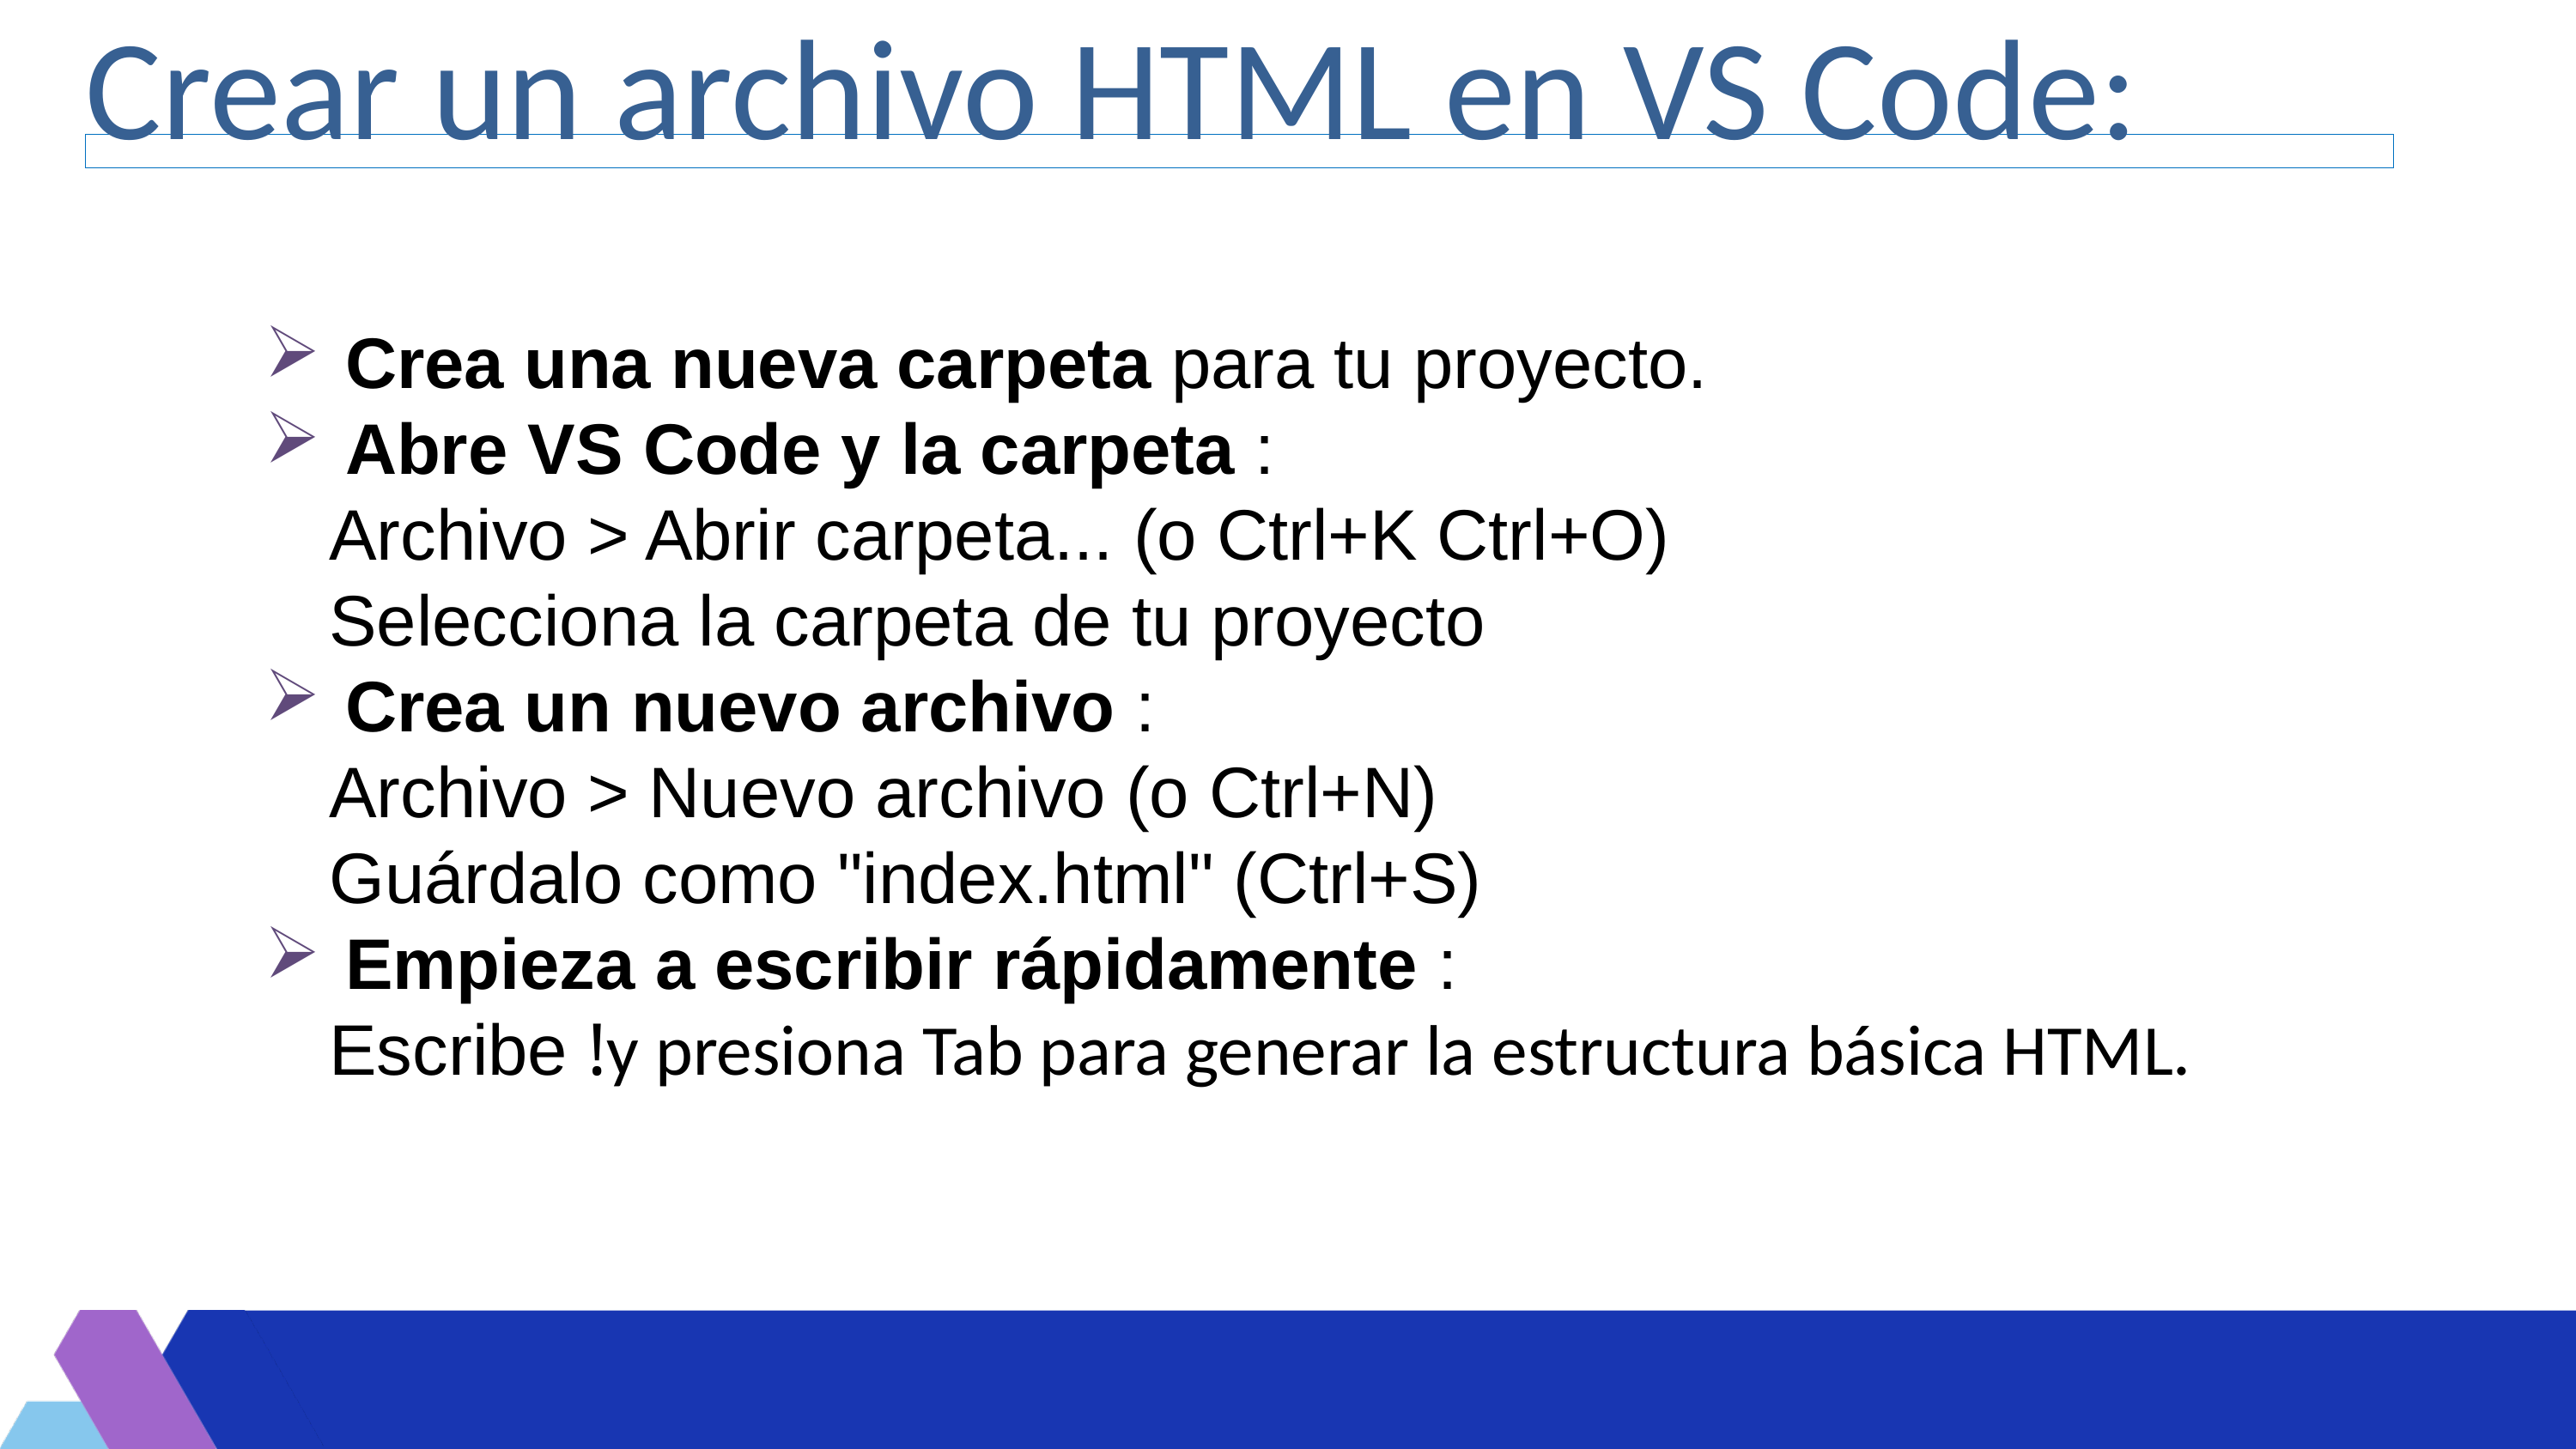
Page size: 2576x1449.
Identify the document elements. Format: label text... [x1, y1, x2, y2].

text_box Crear un archivo HTML en VS Code: [85, 134, 2394, 168]
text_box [0, 1310, 2576, 1449]
text_box Crea una nueva carpeta para tu proyecto. Abre VS Code y la carpeta : Archivo > Abrir carpeta... (o Ctrl+K Ctrl+O) Selecciona la carpeta de tu proyecto Crea un nuevo archivo : Archivo > Nuevo archivo (o Ctrl+N) Guárdalo como "index.html" (Ctrl+S) Empieza a escribir rápidamente : Escribe !y presiona Tab para generar la estructura básica HTML. [252, 310, 2227, 1135]
